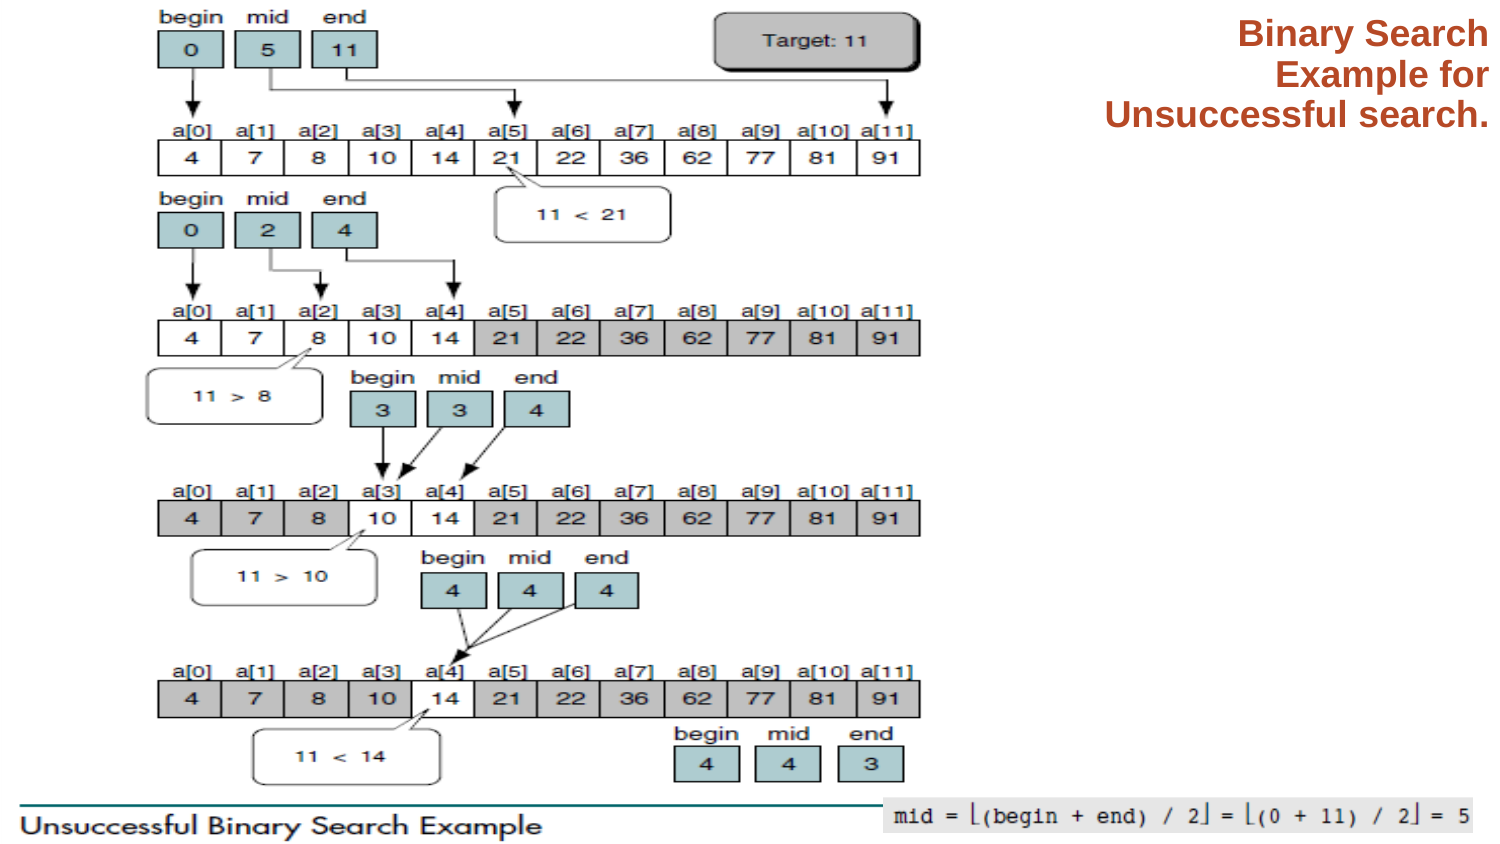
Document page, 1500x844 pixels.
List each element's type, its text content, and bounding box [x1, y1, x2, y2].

title Binary Search Example for Unsuccessful search. [1100, 11, 1490, 139]
picture [0, 0, 1473, 844]
